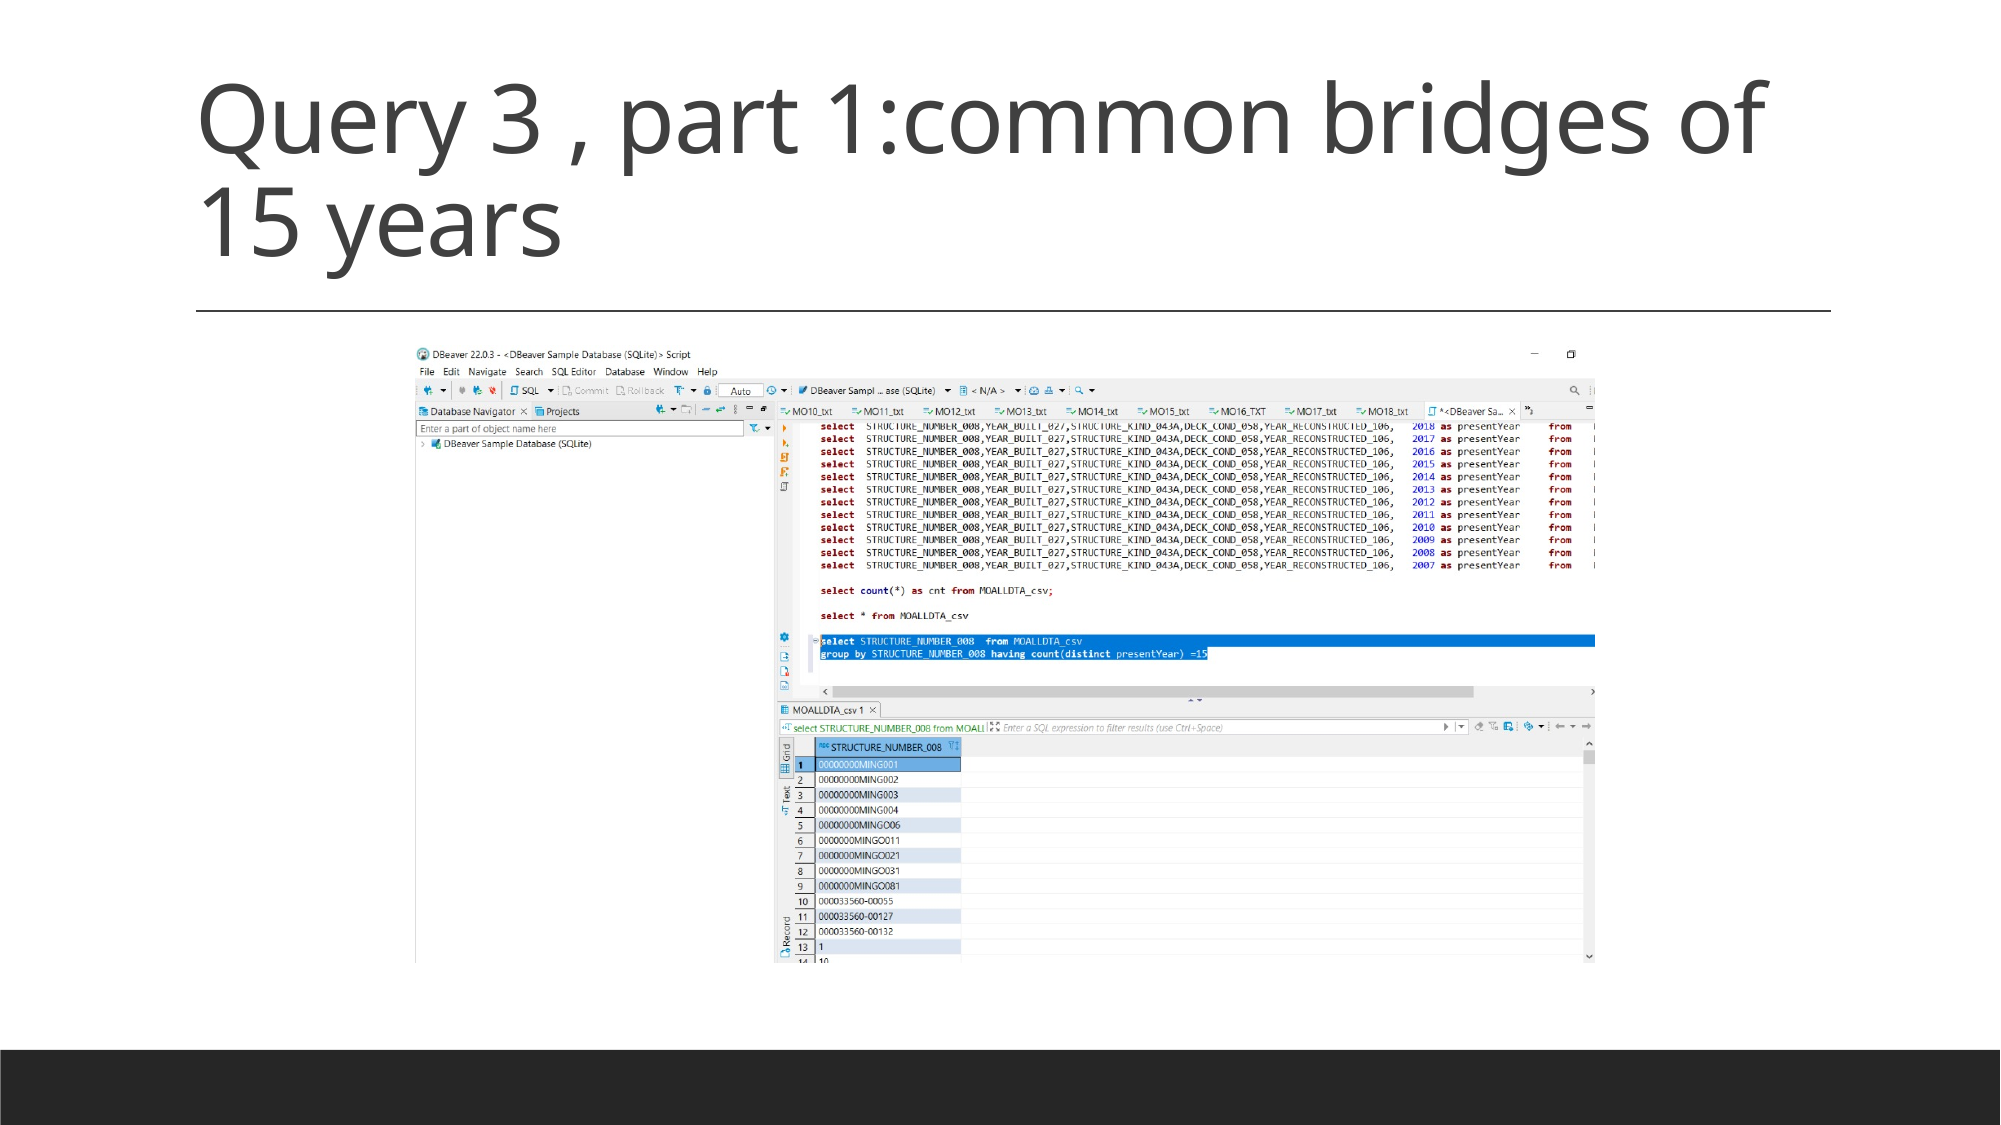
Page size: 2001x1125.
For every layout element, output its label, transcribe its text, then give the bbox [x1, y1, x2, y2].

title Query 3 , part 1:common bridges of 15 years [180, 47, 1830, 285]
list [414, 345, 1596, 964]
